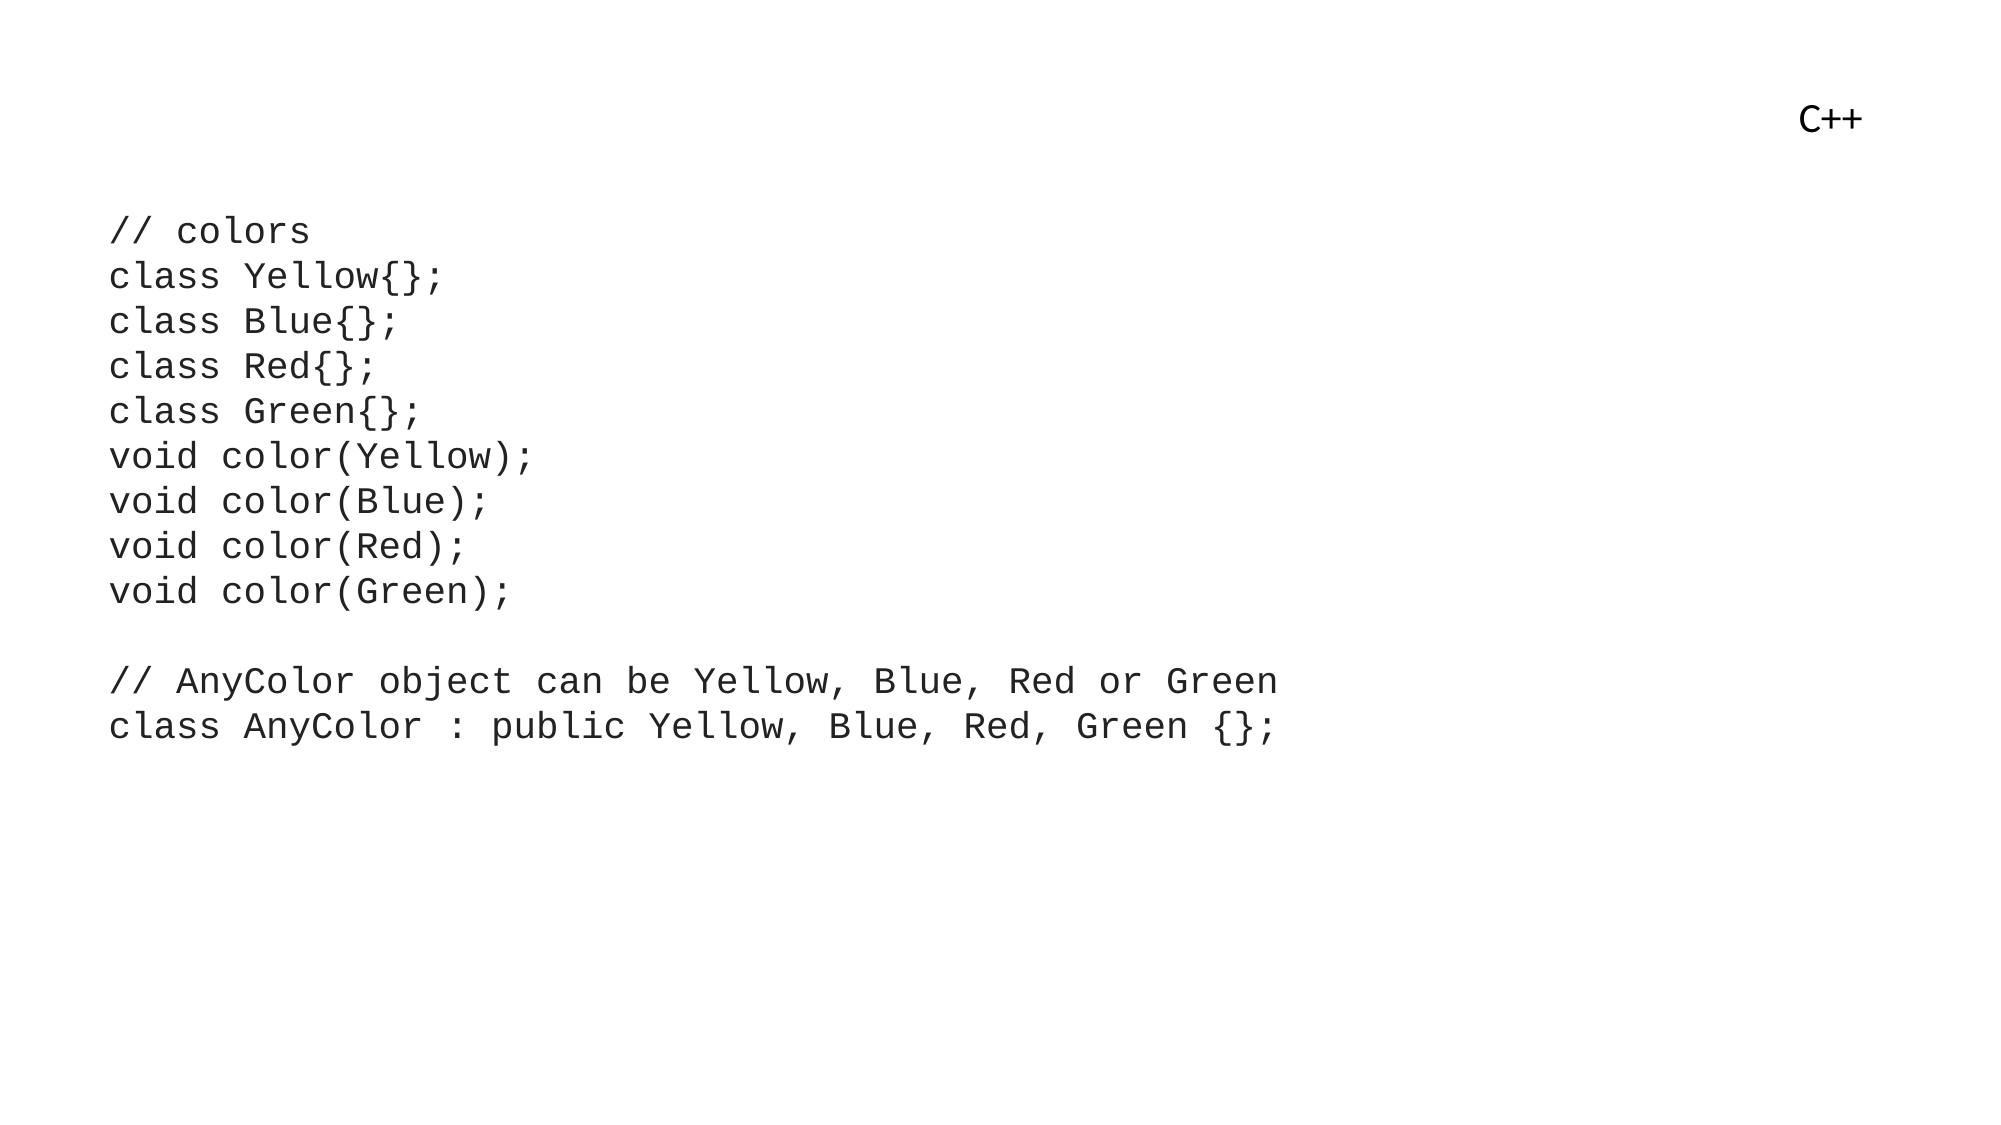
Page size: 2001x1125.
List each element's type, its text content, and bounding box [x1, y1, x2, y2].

text_box // colors class Yellow{}; class Blue{}; class Red{}; class Green{}; void color(Yellow); void color(Blue); void color(Red); void color(Green); // AnyColor object can be Yellow, Blue, Red or Green class AnyColor : public Yellow, Blue, Red, Green {}; [93, 198, 1922, 799]
text_box C++ [1783, 83, 1878, 149]
